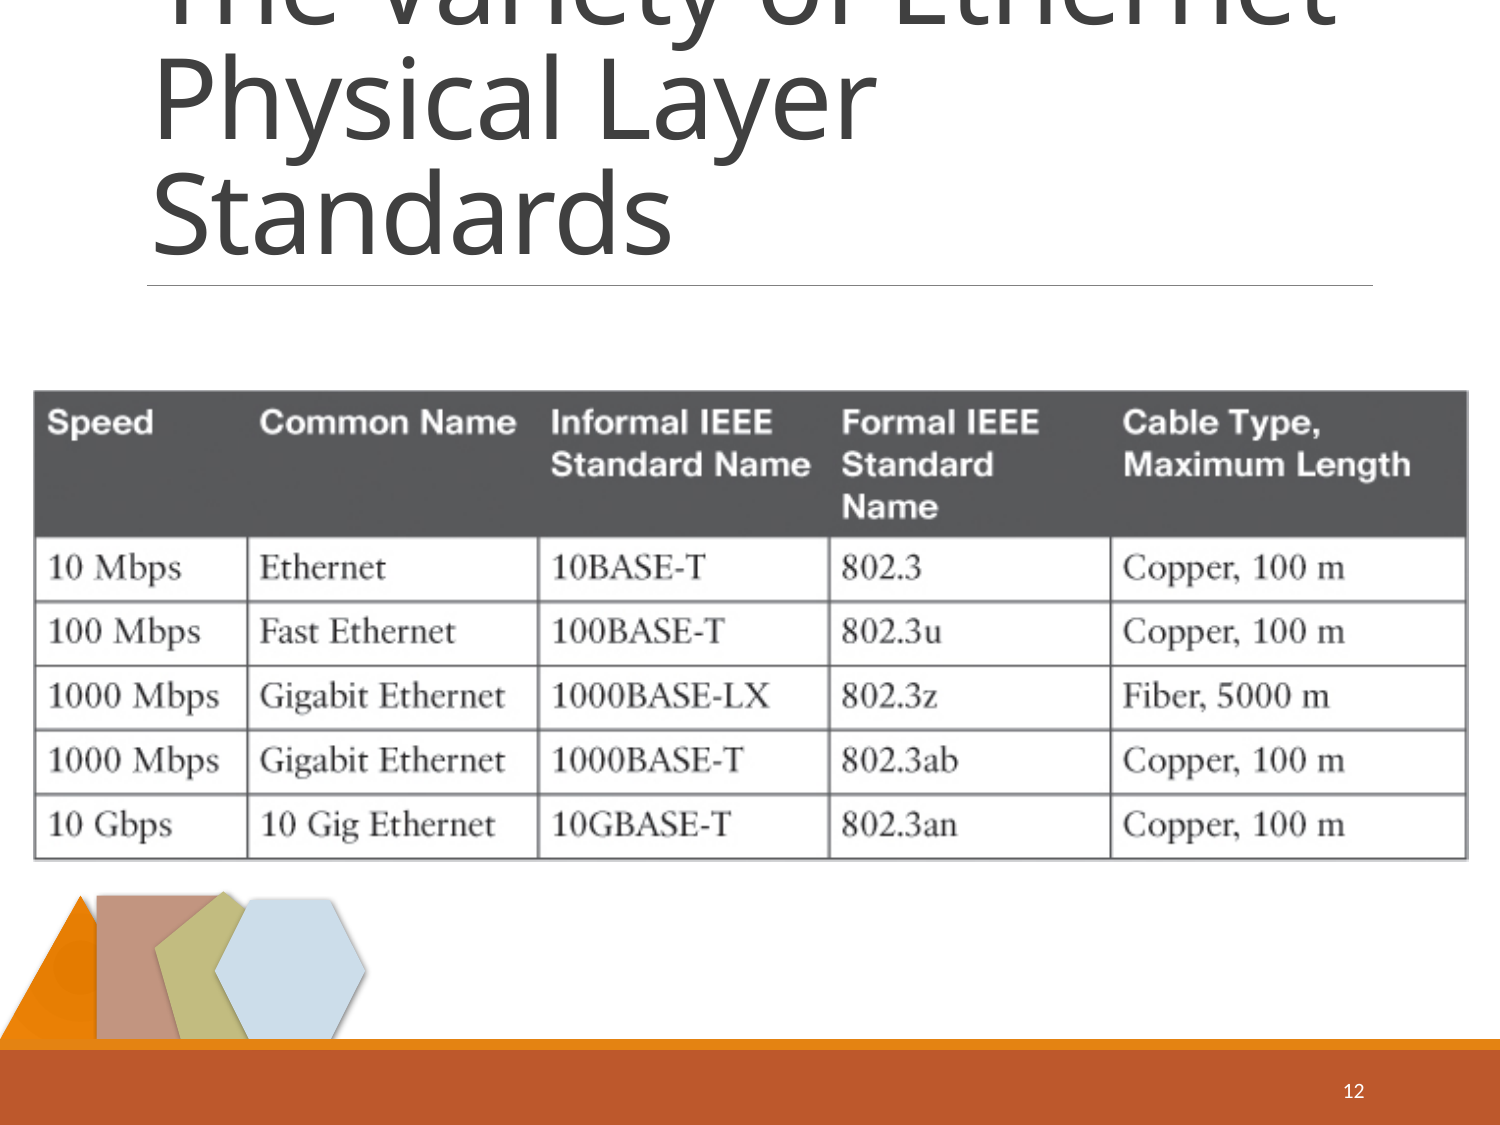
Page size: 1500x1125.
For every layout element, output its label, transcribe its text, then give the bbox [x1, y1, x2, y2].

title The Variety of Ethernet Physical Layer Standards [135, 47, 1373, 285]
slide_number 12 [1218, 1059, 1380, 1120]
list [33, 390, 1470, 862]
